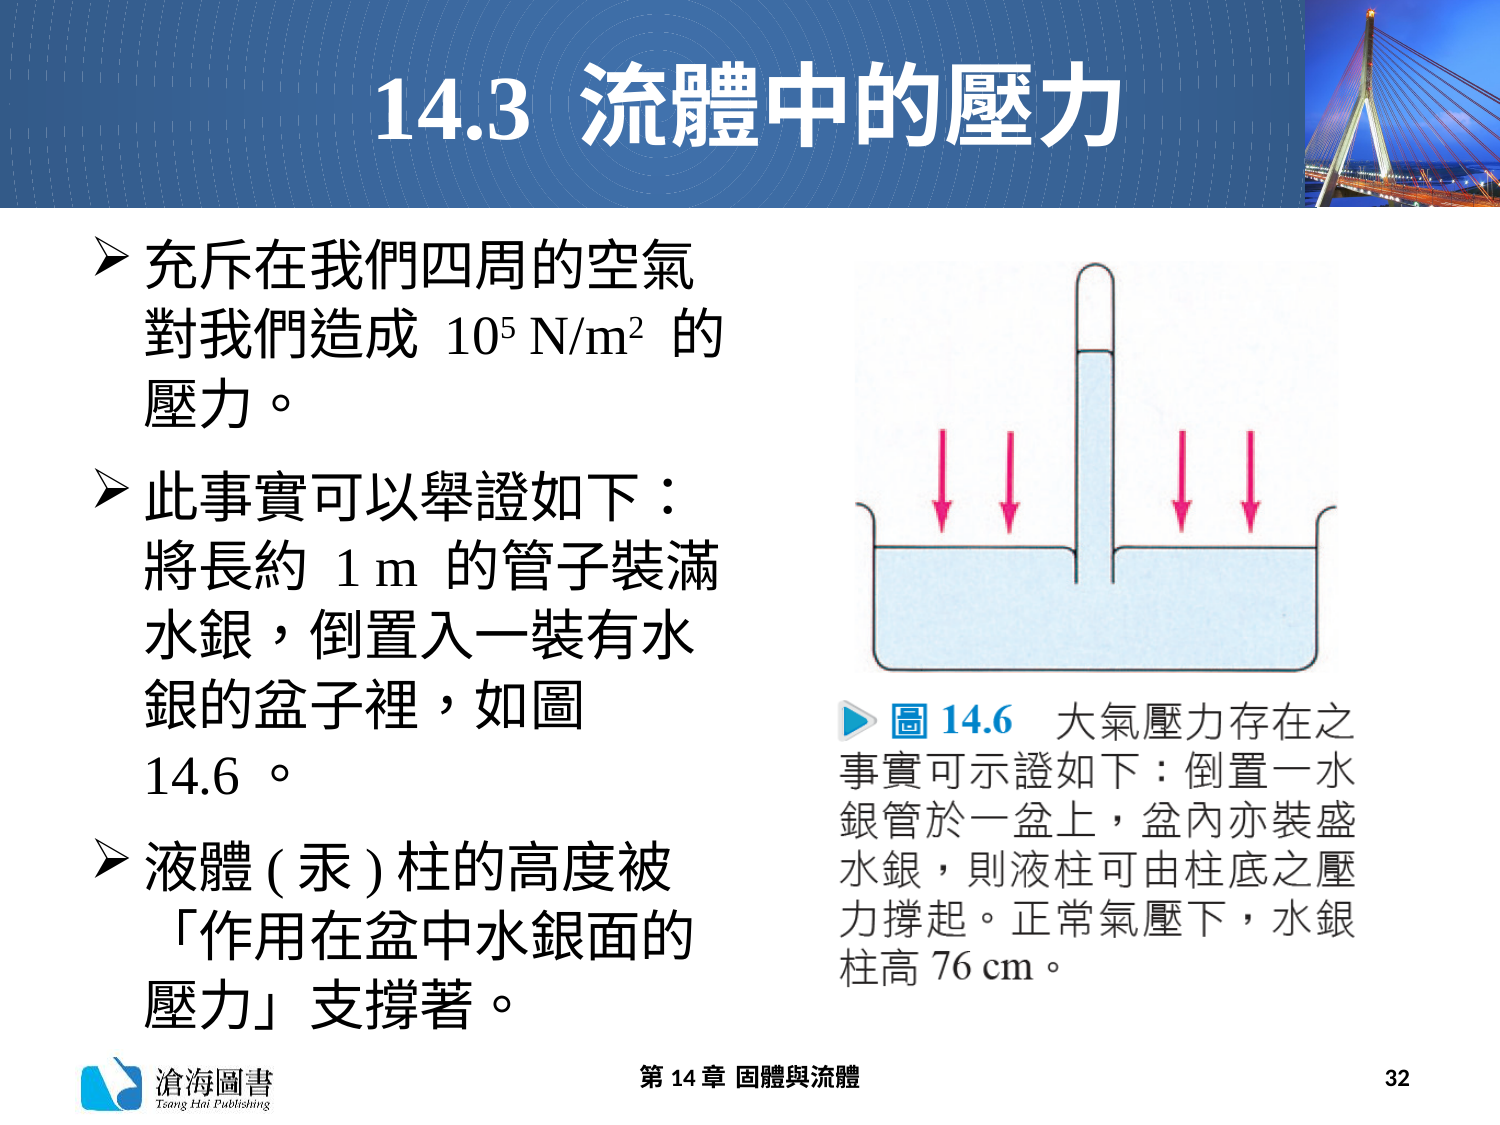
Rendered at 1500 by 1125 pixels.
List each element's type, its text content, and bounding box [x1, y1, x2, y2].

picture [1305, 0, 1500, 207]
title 14.3 流體中的壓力 [75, 21, 1425, 185]
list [820, 246, 1382, 1009]
footer 第14章 固體與流體 [512, 1046, 988, 1107]
slide_number 32 [1074, 1046, 1425, 1107]
picture [75, 1049, 274, 1118]
list 充斥在我們四周的空氣對我們造成 105 N/m2 的壓力。 此事實可以舉證如下：將長約 1 m 的管子裝滿水銀，倒置入一裝有水銀的盆子裡，如圖 14.6。 液體(汞)柱的高度被「作用在盆中水銀面的壓力」支撐著。 [75, 219, 750, 1047]
